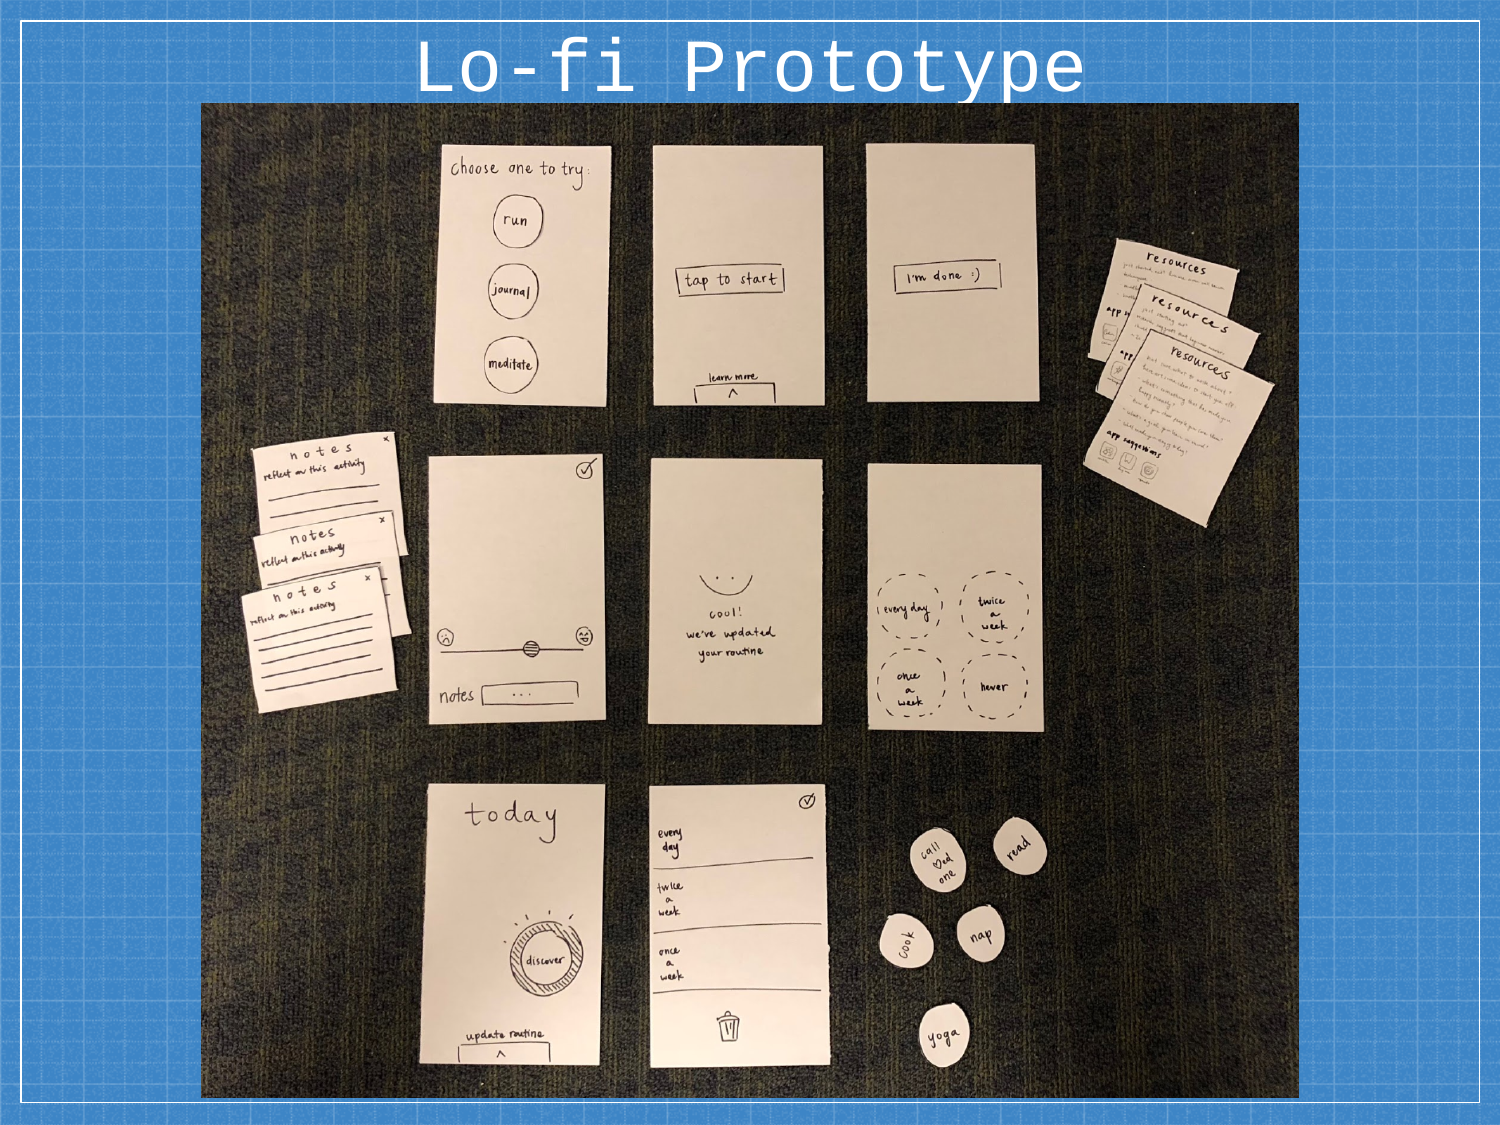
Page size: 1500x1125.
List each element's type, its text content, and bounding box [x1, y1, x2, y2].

picture [0, 0, 1500, 1125]
title Lo-fi Prototype [75, 1, 1425, 92]
